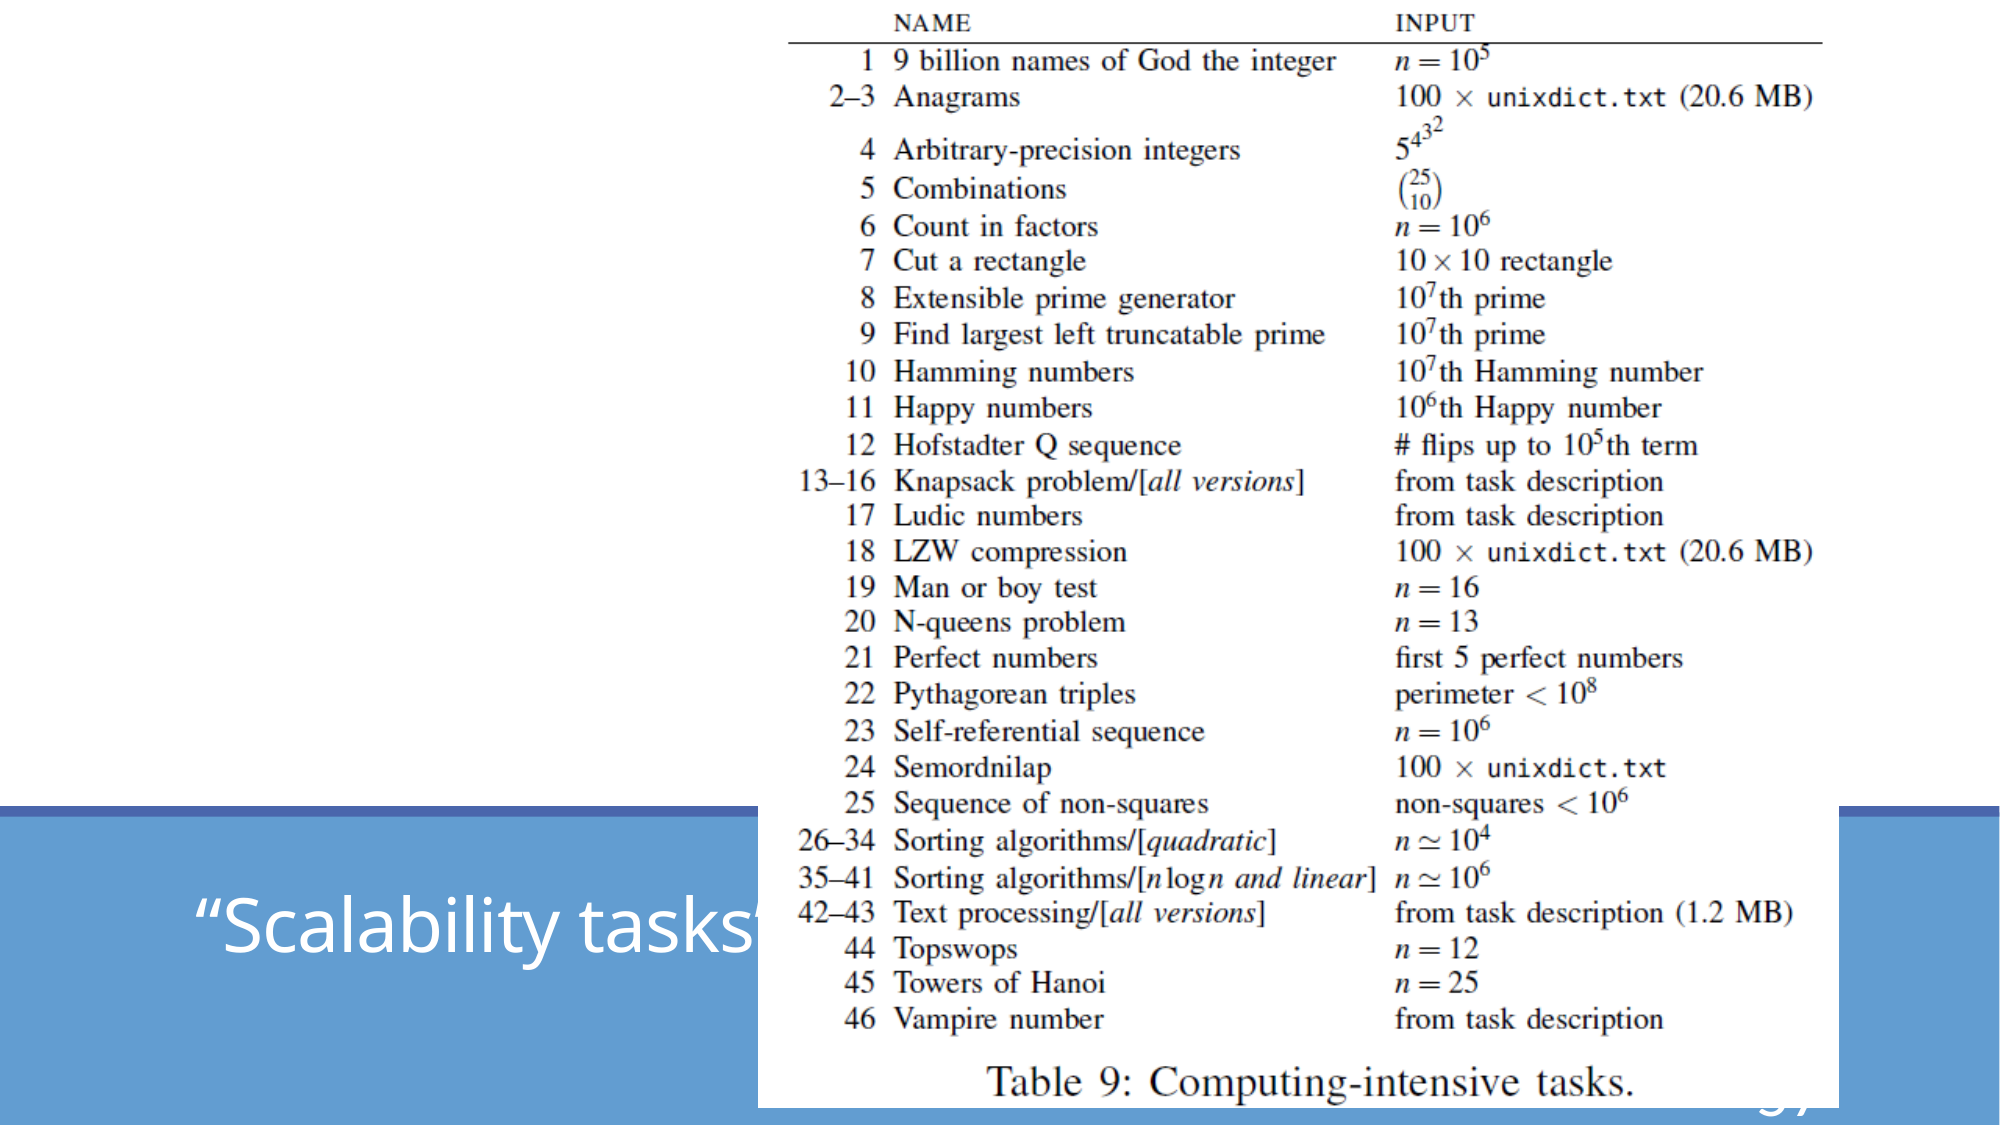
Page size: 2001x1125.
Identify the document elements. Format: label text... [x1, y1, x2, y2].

slide_number 57 [1624, 1115, 1840, 1120]
title “Scalability tasks” [180, 832, 755, 968]
picture [757, 1, 1840, 1108]
